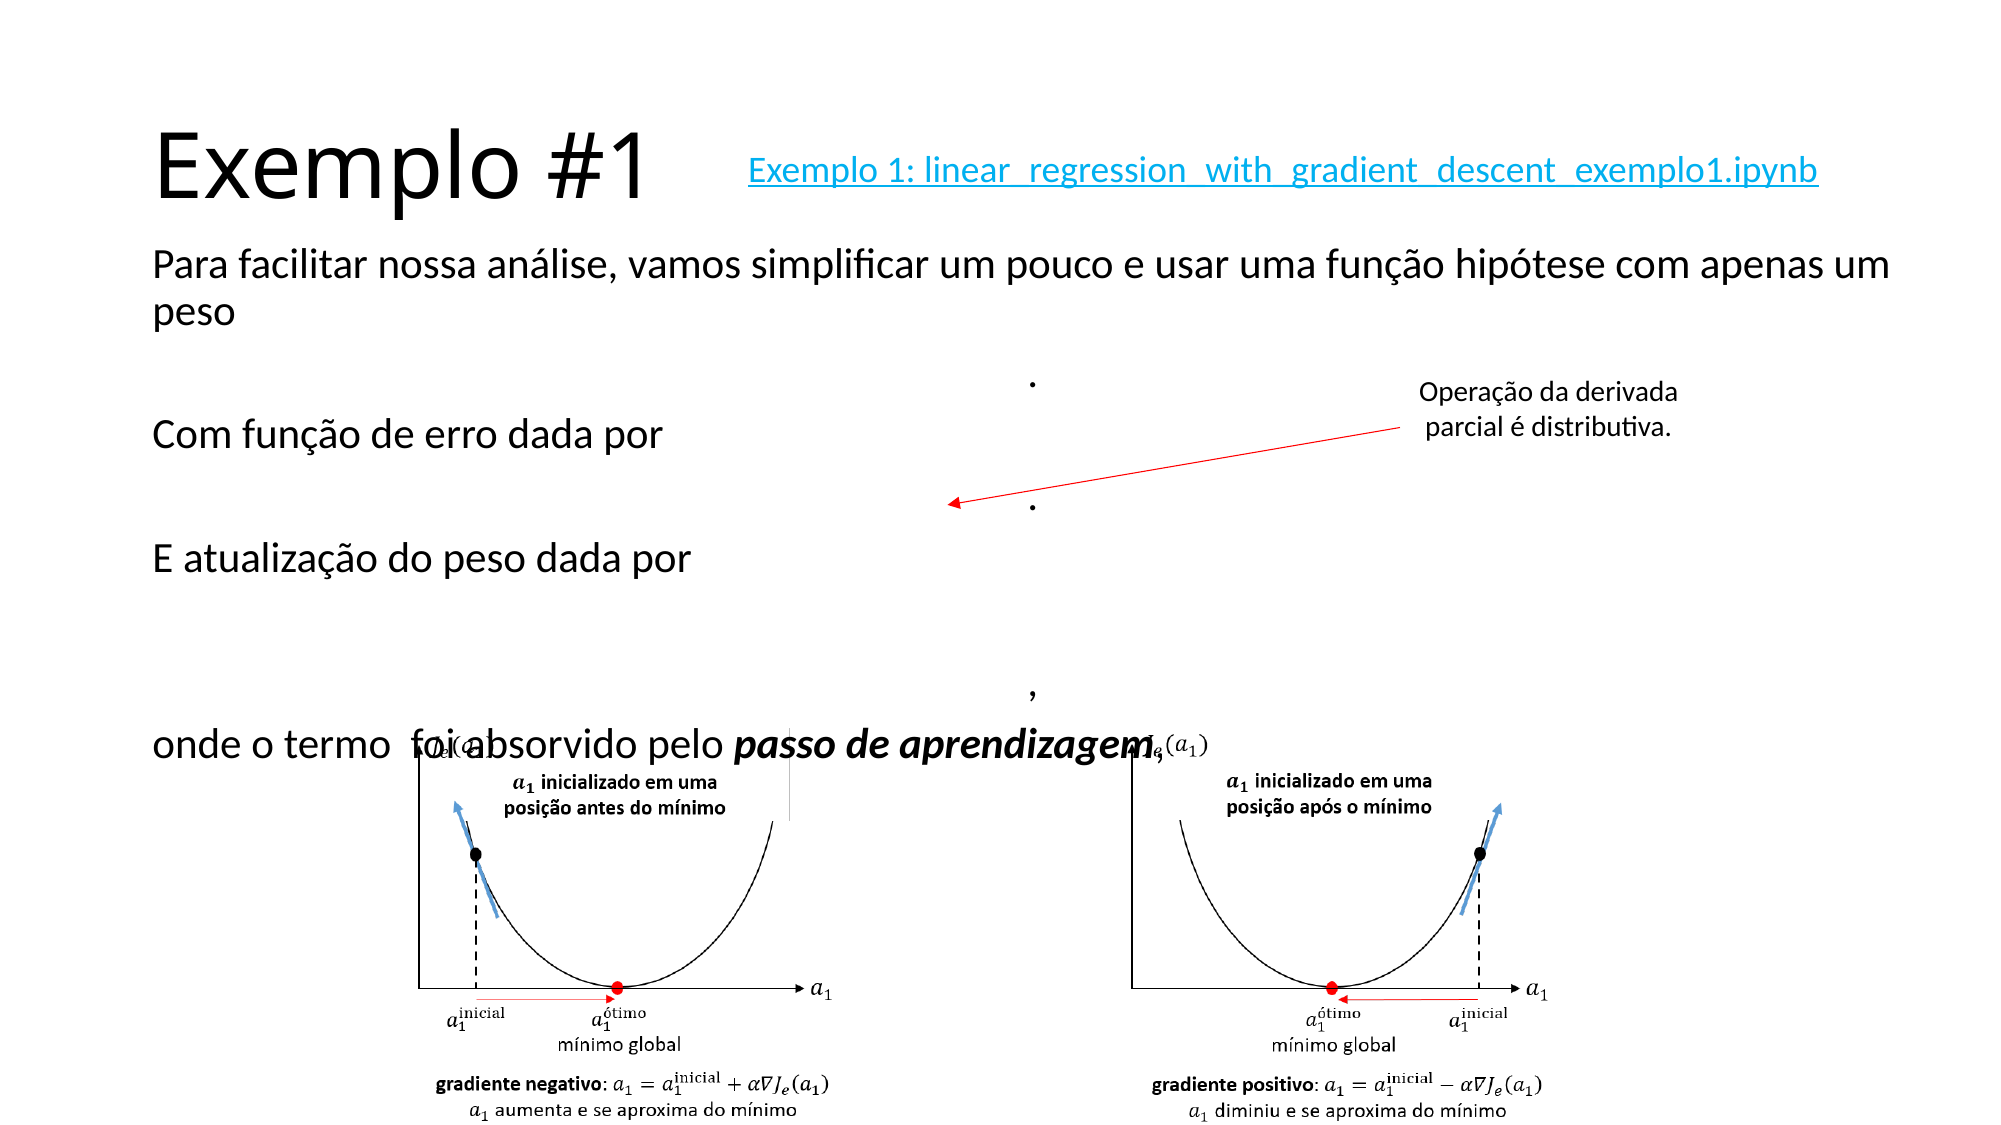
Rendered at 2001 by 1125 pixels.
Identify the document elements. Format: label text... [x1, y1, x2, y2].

picture [1122, 728, 1549, 1125]
title Exemplo #1 [137, 59, 1863, 278]
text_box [947, 427, 1400, 505]
picture [411, 728, 834, 1125]
text_box Operação da derivada parcial é distributiva. [1402, 364, 1695, 450]
text_box Exemplo 1: linear_regression_with_gradient_descent_exemplo1.ipynb [733, 137, 1863, 198]
